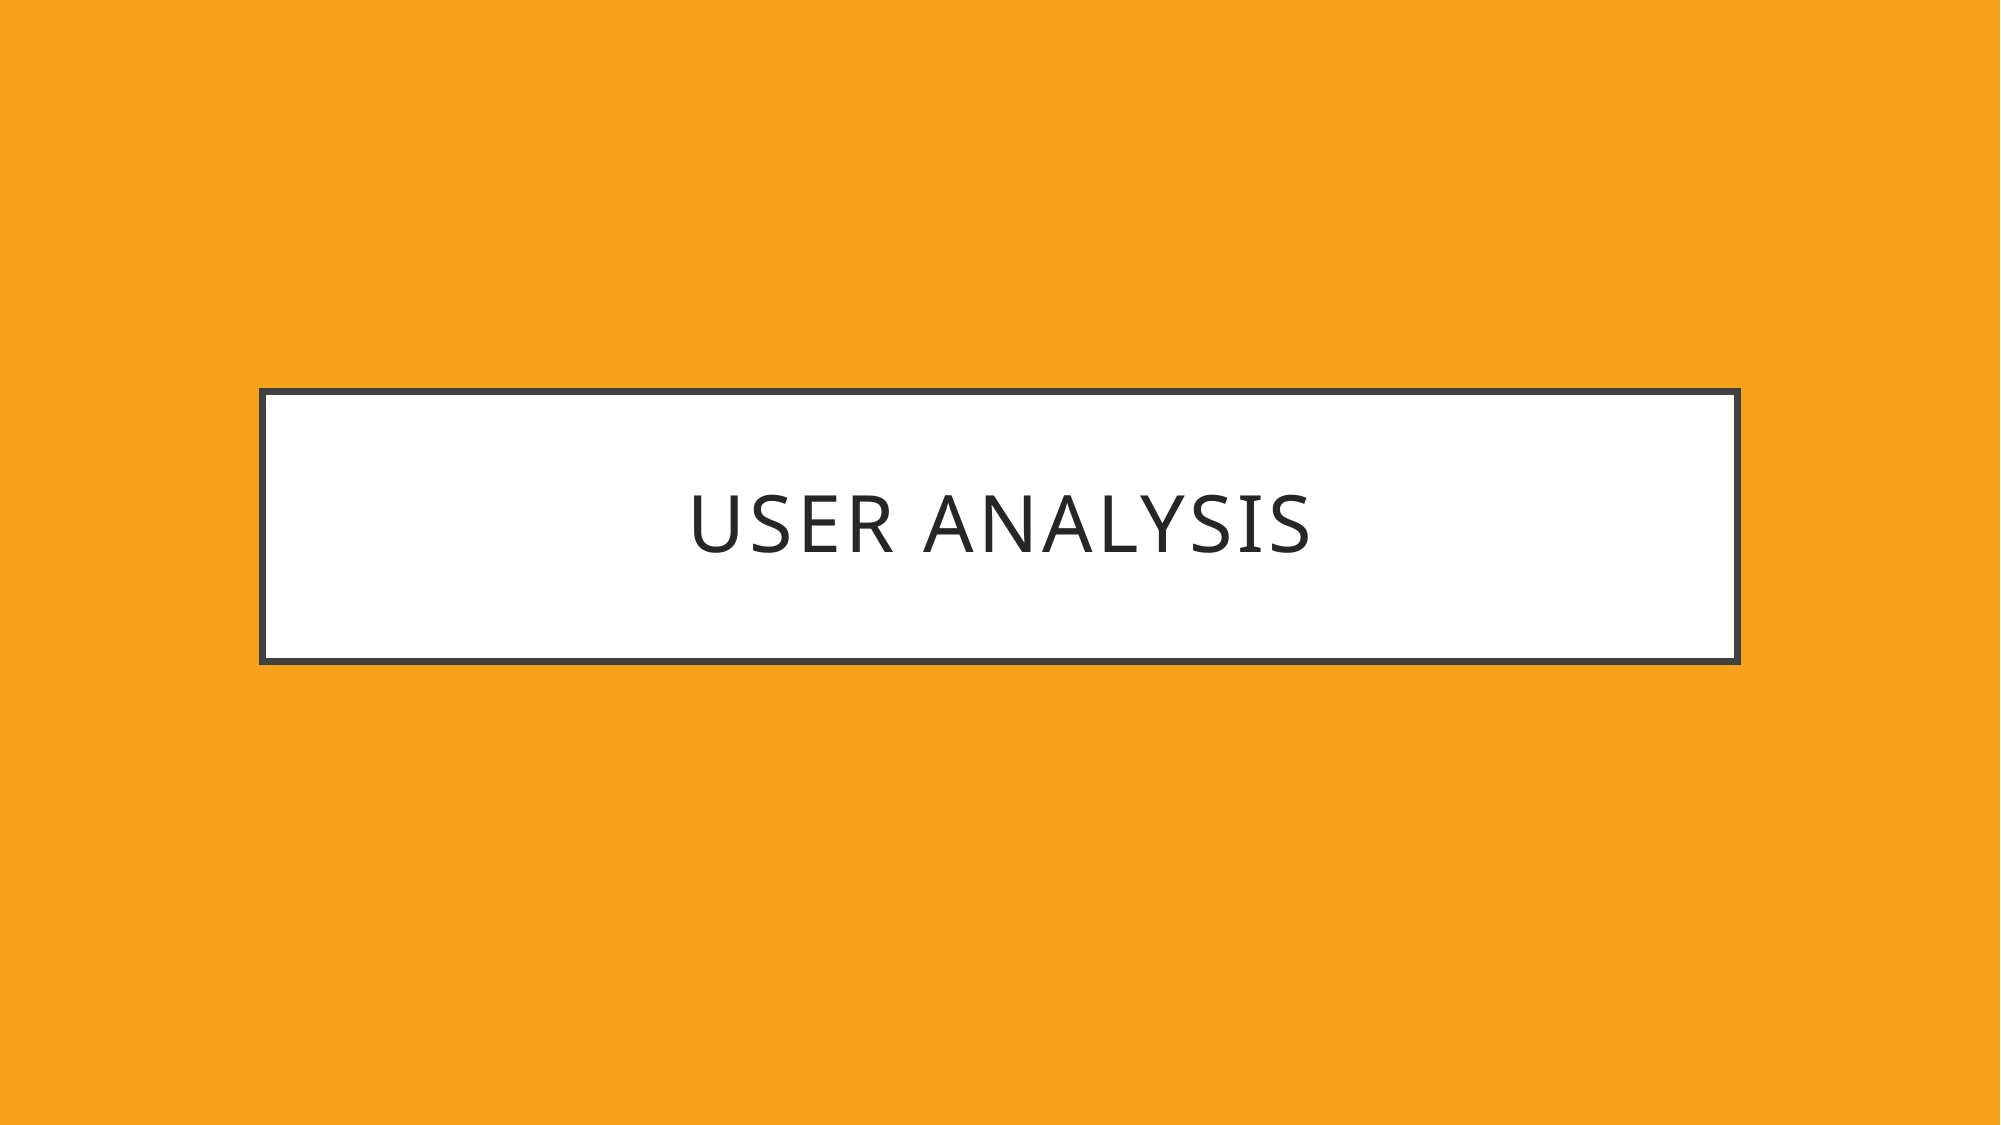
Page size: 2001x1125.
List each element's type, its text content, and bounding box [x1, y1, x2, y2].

title User Analysis [259, 388, 1741, 665]
